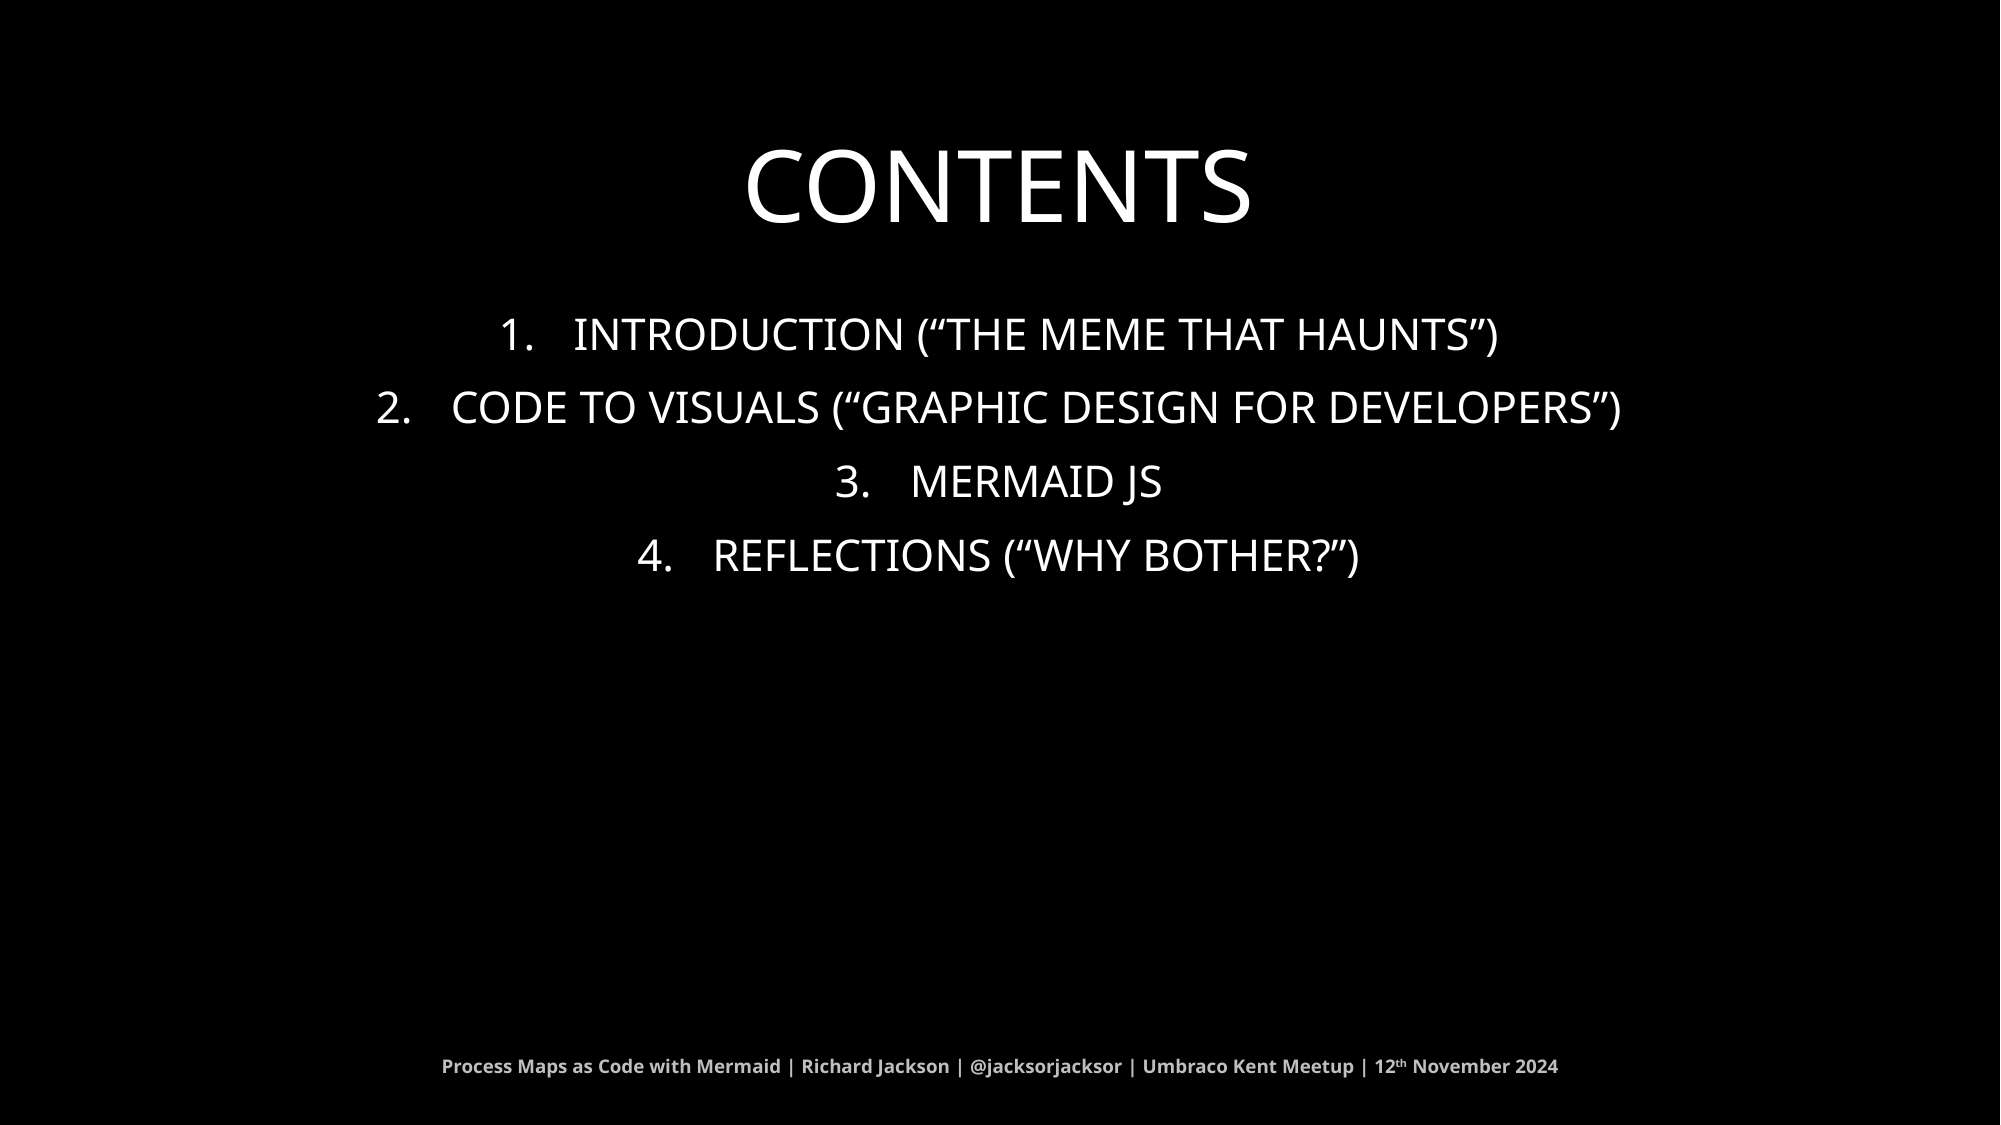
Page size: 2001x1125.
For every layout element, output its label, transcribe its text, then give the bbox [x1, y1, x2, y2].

title CONTENTS [287, 99, 1711, 251]
subtitle Introduction (“The meme that haunts”) Code to visuals (“Graphic design for developers”) Mermaid JS Reflections (“Why bother?”) [287, 298, 1711, 950]
footer Process Maps as Code with Mermaid | Richard Jackson | @jacksorjacksor | Umbraco Kent Meetup | 12th November 2024 [0, 1035, 2000, 1096]
